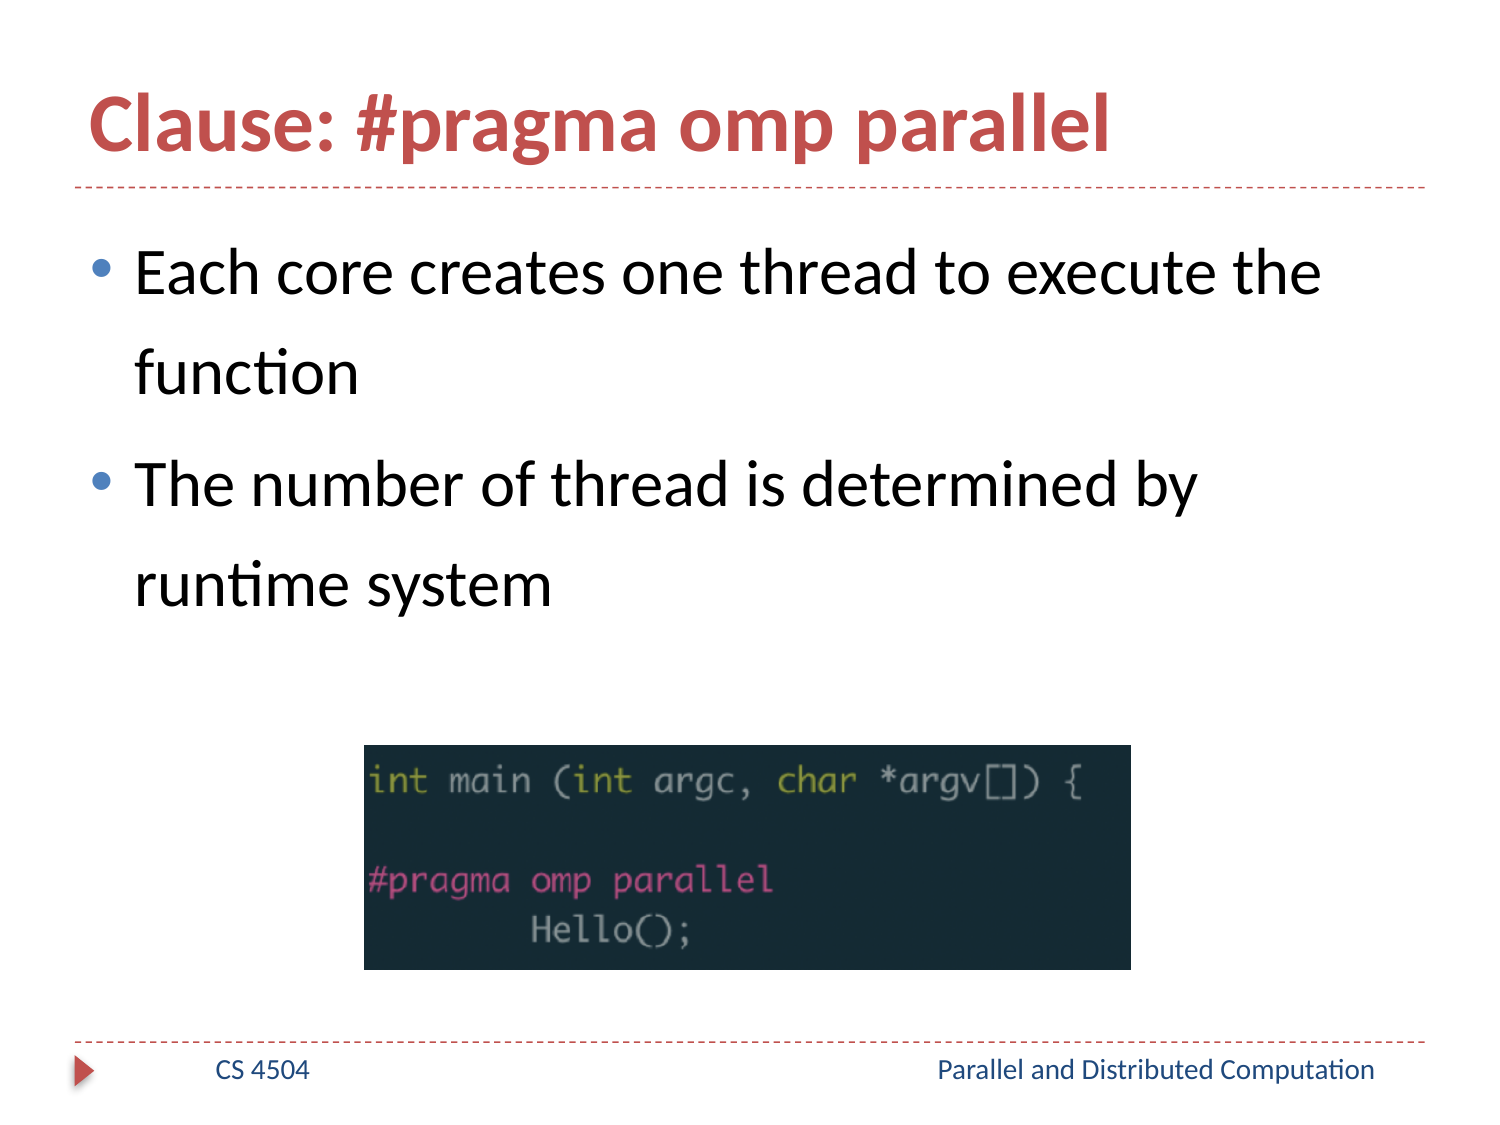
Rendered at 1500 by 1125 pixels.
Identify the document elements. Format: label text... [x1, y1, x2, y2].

slide_number CS 4504 [100, 1042, 426, 1103]
slide_number Parallel and Distributed Computation [887, 1042, 1426, 1103]
list Each core creates one thread to execute the function The number of thread is determined by runtime system [75, 200, 1425, 675]
title Clause: #pragma omp parallel [75, 12, 1425, 175]
picture [351, 733, 1149, 984]
